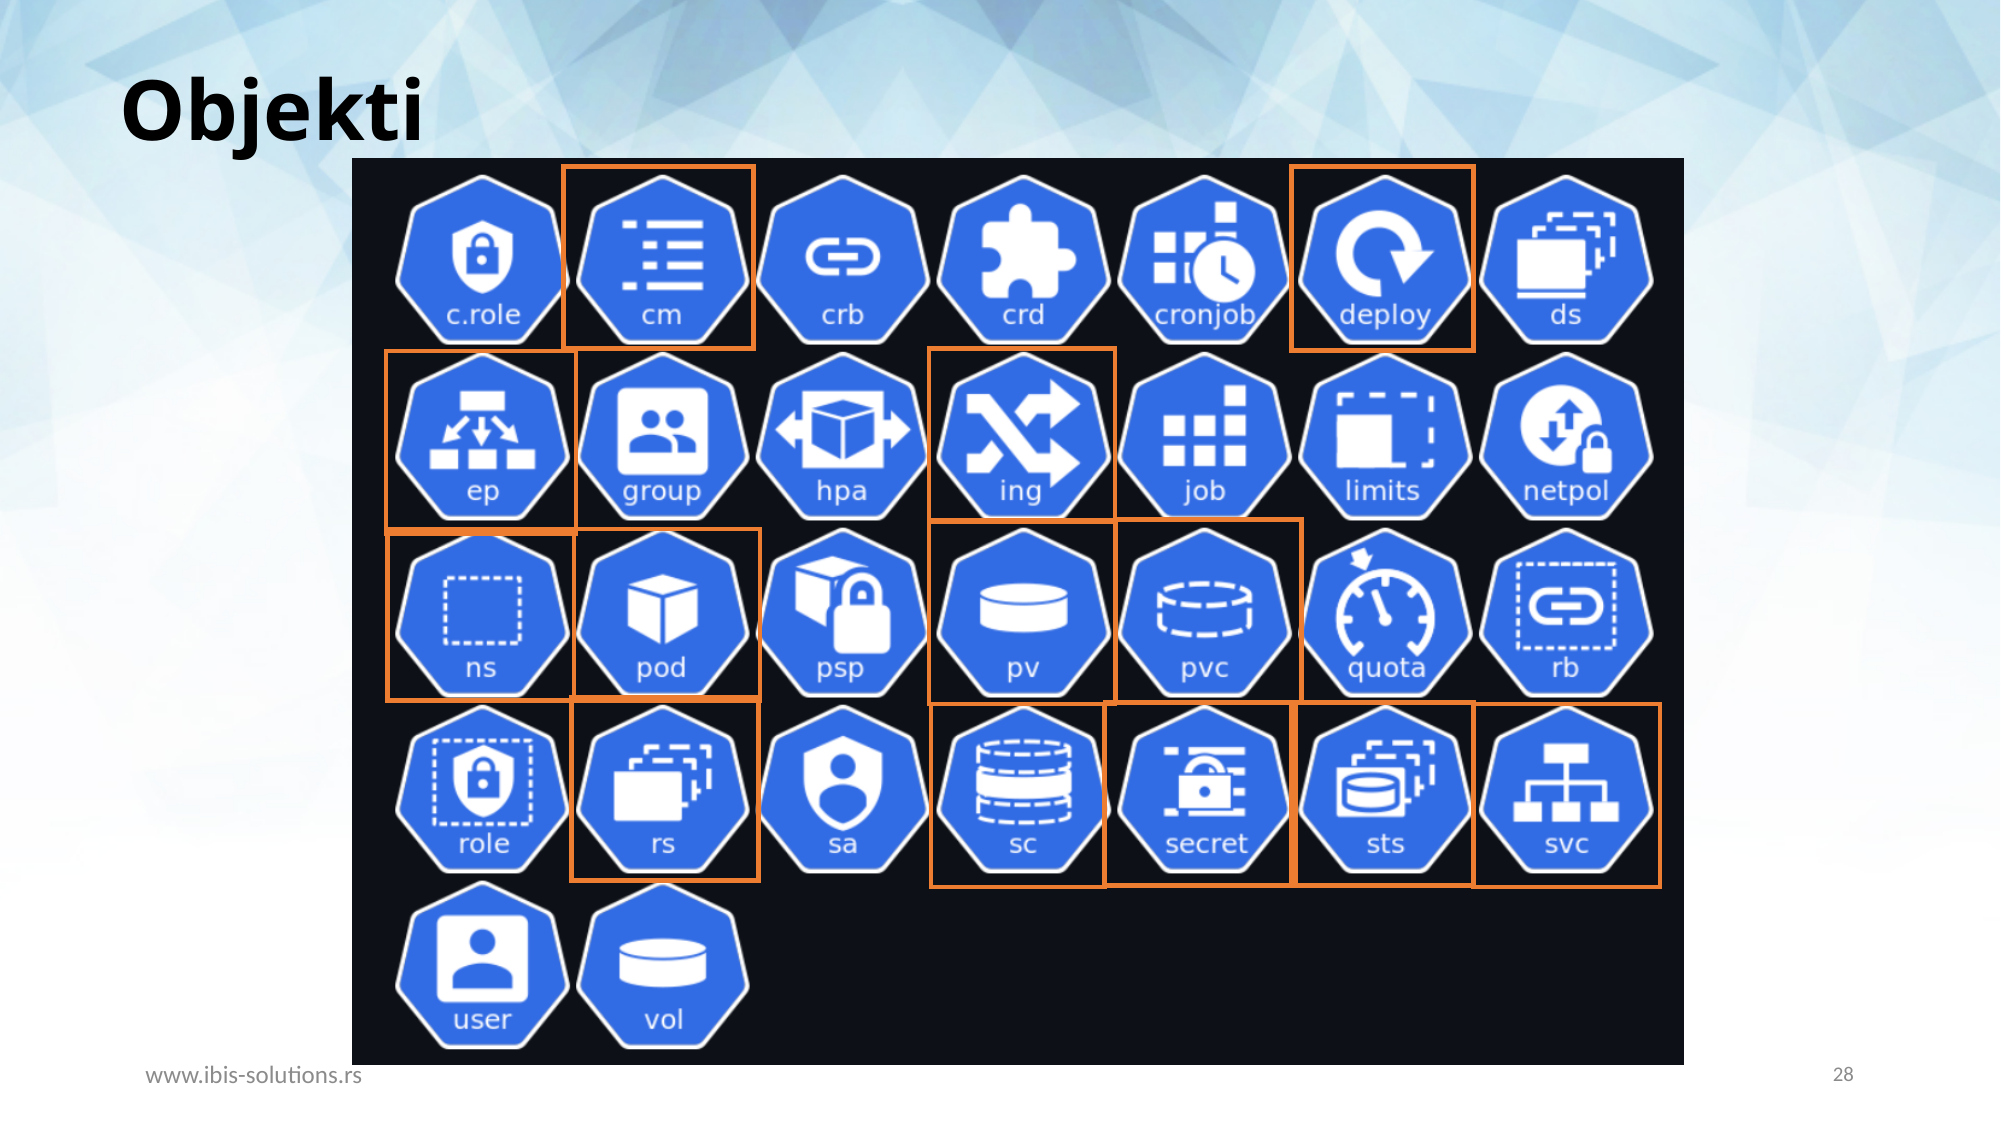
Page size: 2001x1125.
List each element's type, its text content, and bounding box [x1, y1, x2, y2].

text_box [0, 0, 2000, 1125]
text_box 28 [1756, 1046, 1869, 1100]
title Objekti [104, 59, 1605, 167]
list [352, 158, 1684, 1065]
text_box www.ibis-solutions.rs [130, 1046, 1239, 1100]
